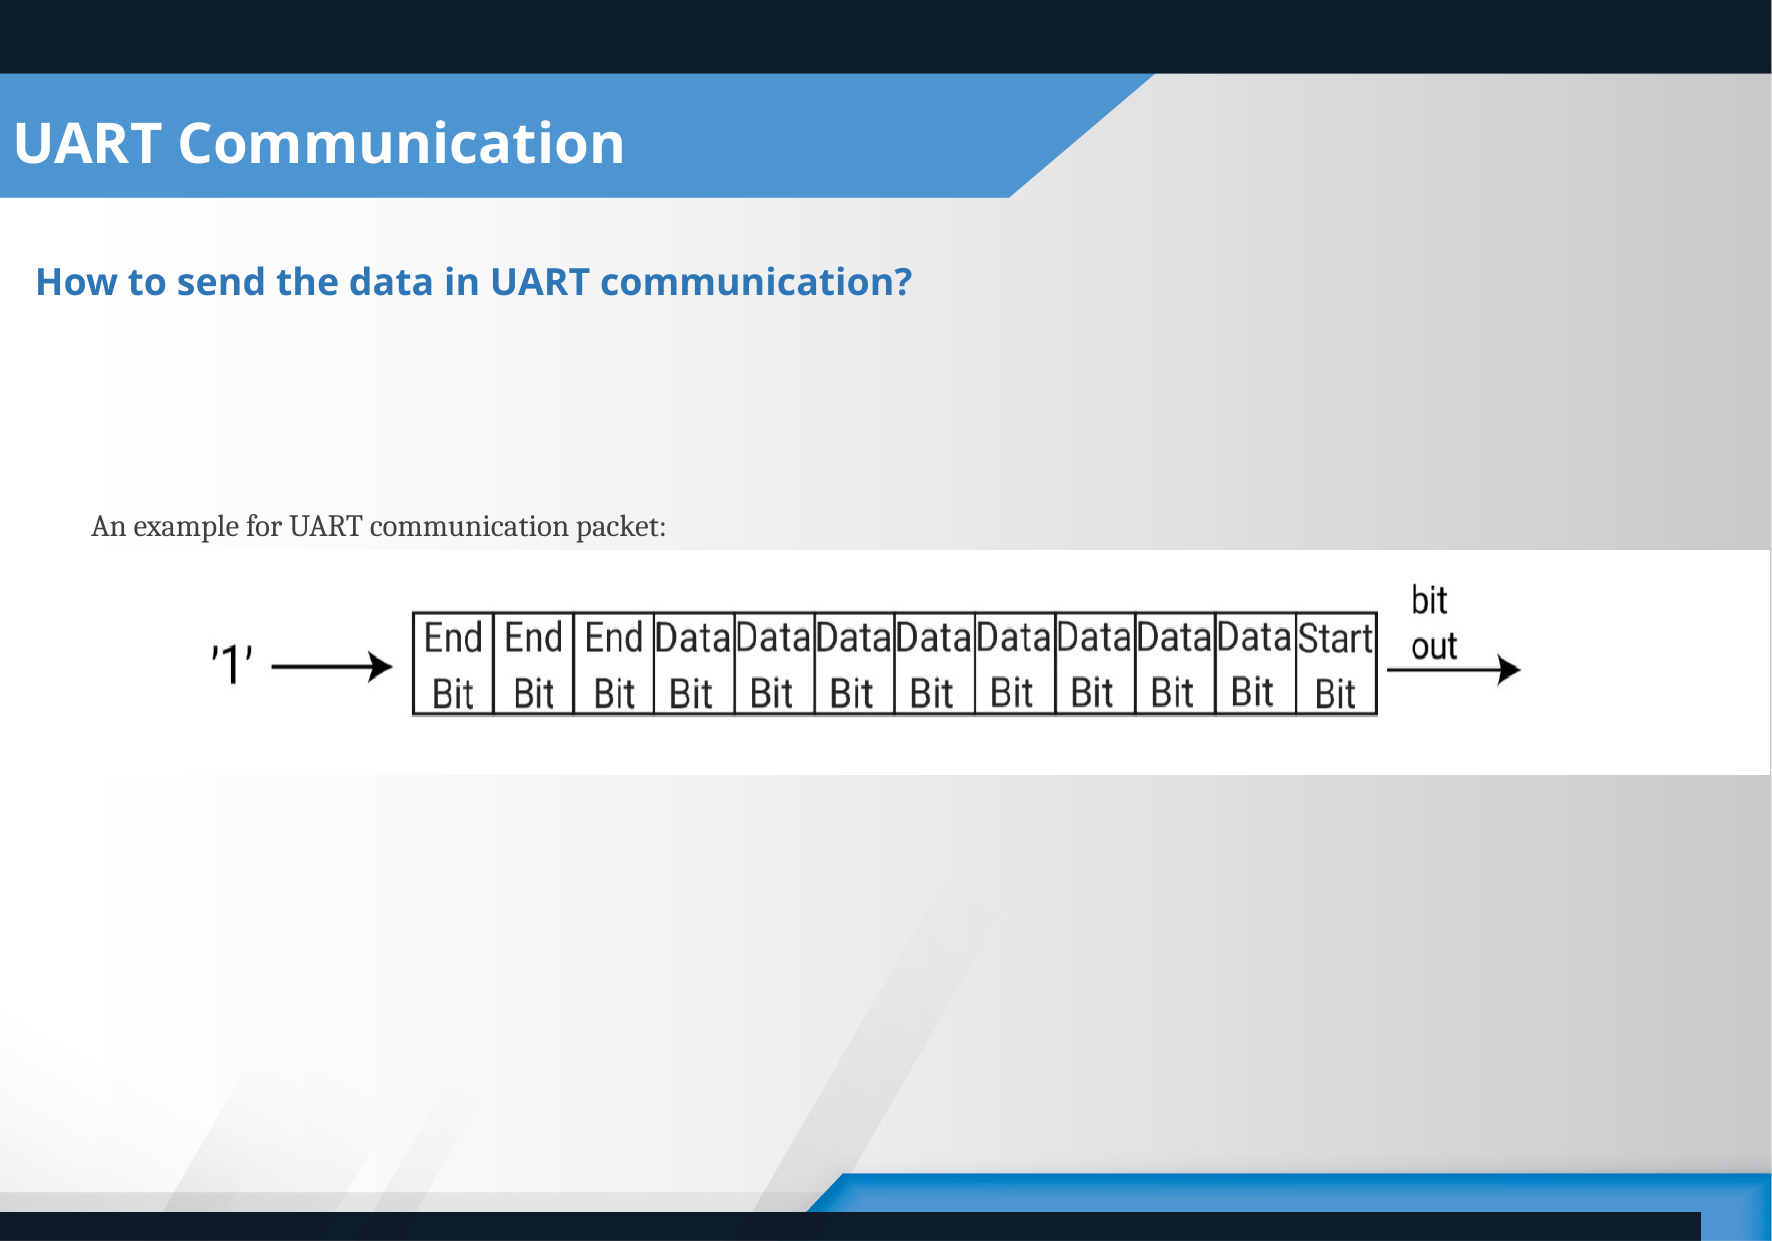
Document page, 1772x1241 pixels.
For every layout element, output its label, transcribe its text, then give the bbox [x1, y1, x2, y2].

text_box How to send the data in UART communication? [19, 250, 1349, 311]
text_box An example for UART communication packet: [76, 497, 1696, 550]
text_box UART Communication [0, 66, 651, 183]
picture [0, 0, 1772, 1241]
